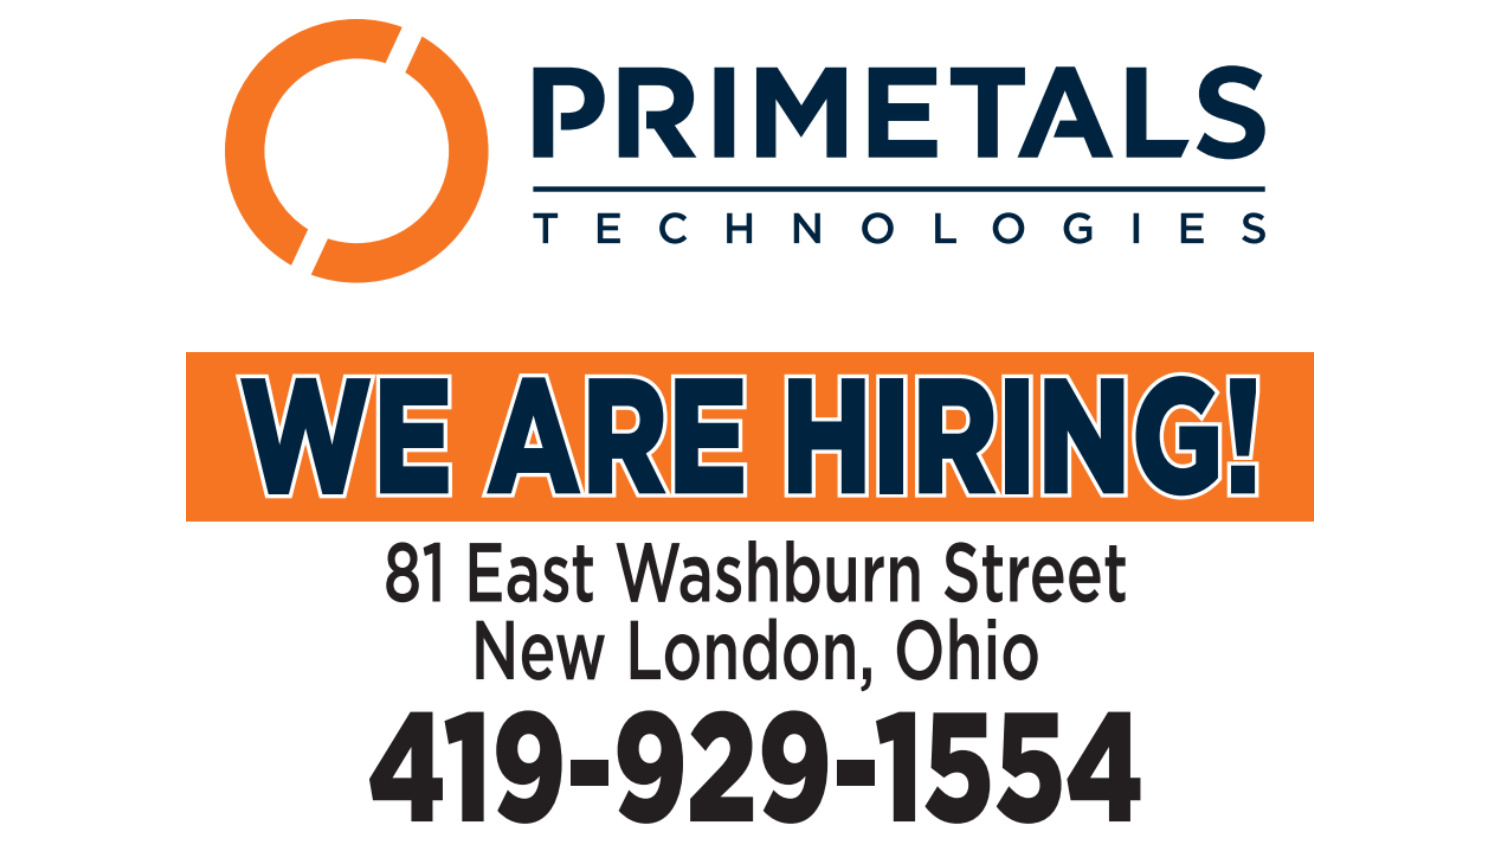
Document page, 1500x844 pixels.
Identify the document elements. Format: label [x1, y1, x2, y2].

picture [185, 0, 1315, 844]
